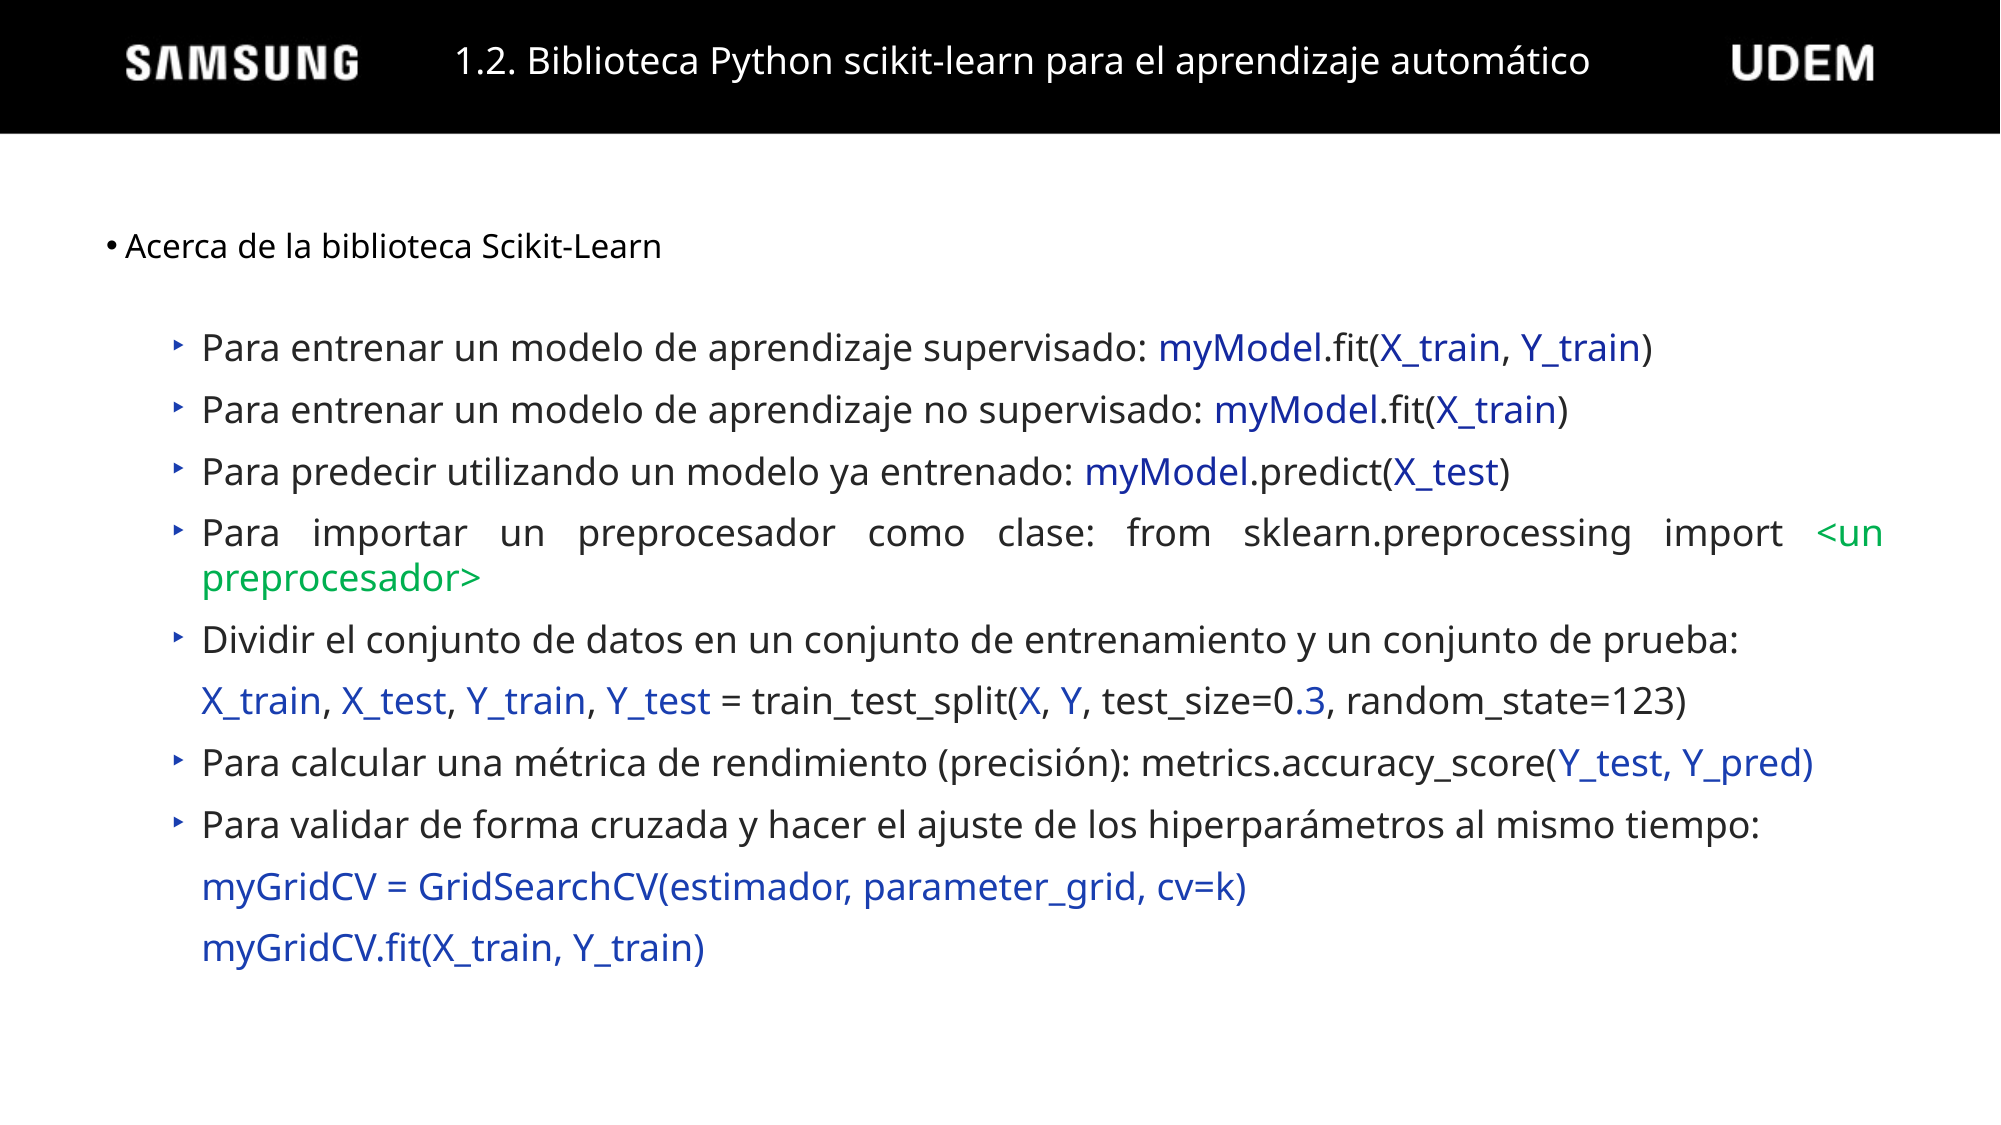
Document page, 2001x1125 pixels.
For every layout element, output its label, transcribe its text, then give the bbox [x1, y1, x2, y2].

picture [0, 0, 2000, 1124]
text_box Para entrenar un modelo de aprendizaje supervisado: myModel.fit(X_train, Y_train) Para entrenar un modelo de aprendizaje no supervisado: myModel.fit(X_train) Para predecir utilizando un modelo ya entrenado: myModel.predict(X_test) Para importar un preprocesador como clase: from sklearn.preprocessing import <un preprocesador> Dividir el conjunto de datos en un conjunto de entrenamiento y un conjunto de prueba: X_train, X_test, Y_train, Y_test = train_test_split(X, Y, test_size=0.3, random_state=123) Para calcular una métrica de rendimiento (precisión): metrics.accuracy_score(Y_test, Y_pred) Para validar de forma cruzada y hacer el ajuste de los hiperparámetros al mismo tiempo: myGridCV = GridSearchCV(estimador, parameter_grid, cv=k) myGridCV.fit(X_train, Y_train) [171, 312, 1908, 981]
text_box Acerca de la biblioteca Scikit-Learn [105, 224, 1612, 265]
text_box 1.2. Biblioteca Python scikit-learn para el aprendizaje automático [454, 37, 1739, 83]
